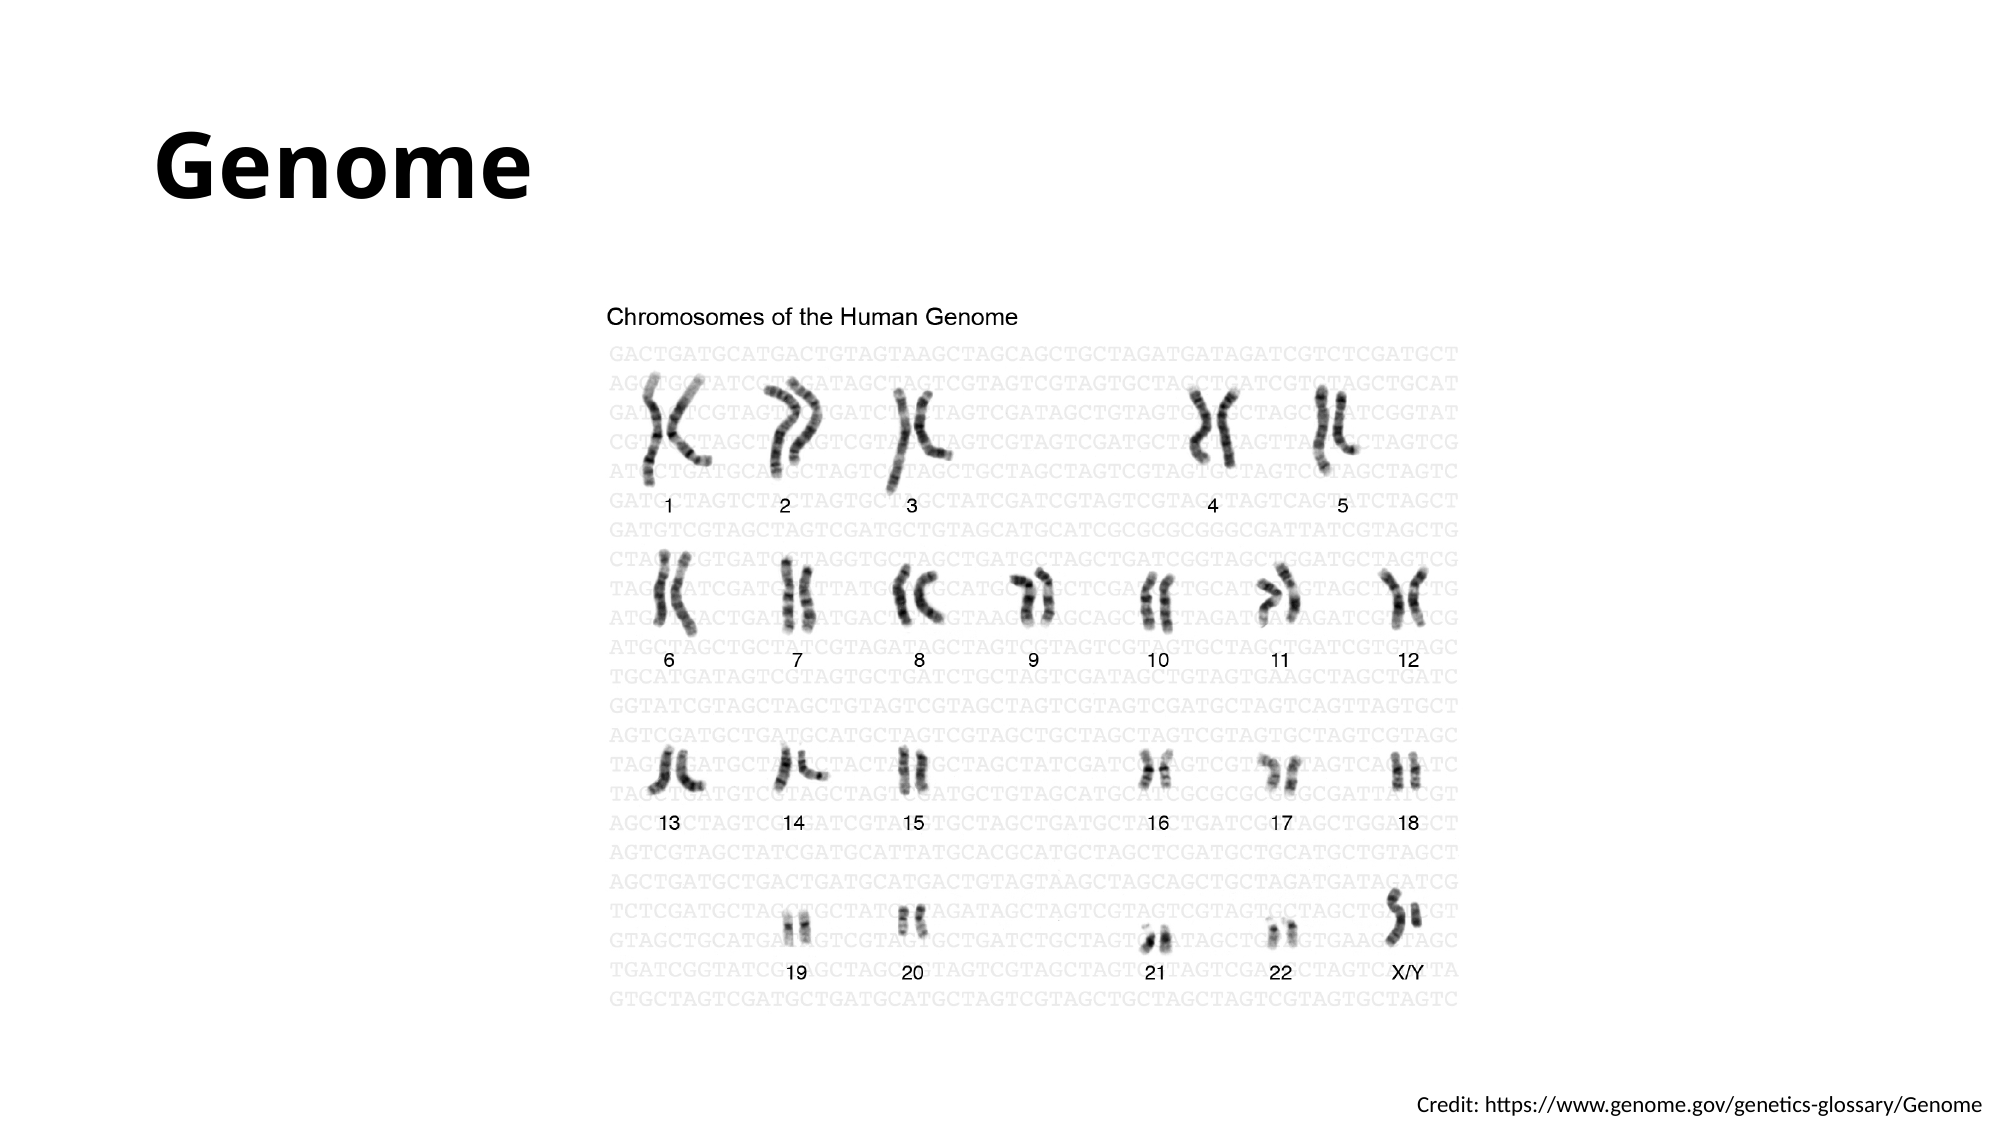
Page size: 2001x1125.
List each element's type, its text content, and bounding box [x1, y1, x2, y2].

title Genome [137, 59, 1863, 278]
text_box Credit: https://www.genome.gov/genetics-glossary/Genome [1402, 1082, 1999, 1125]
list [545, 277, 1528, 1050]
